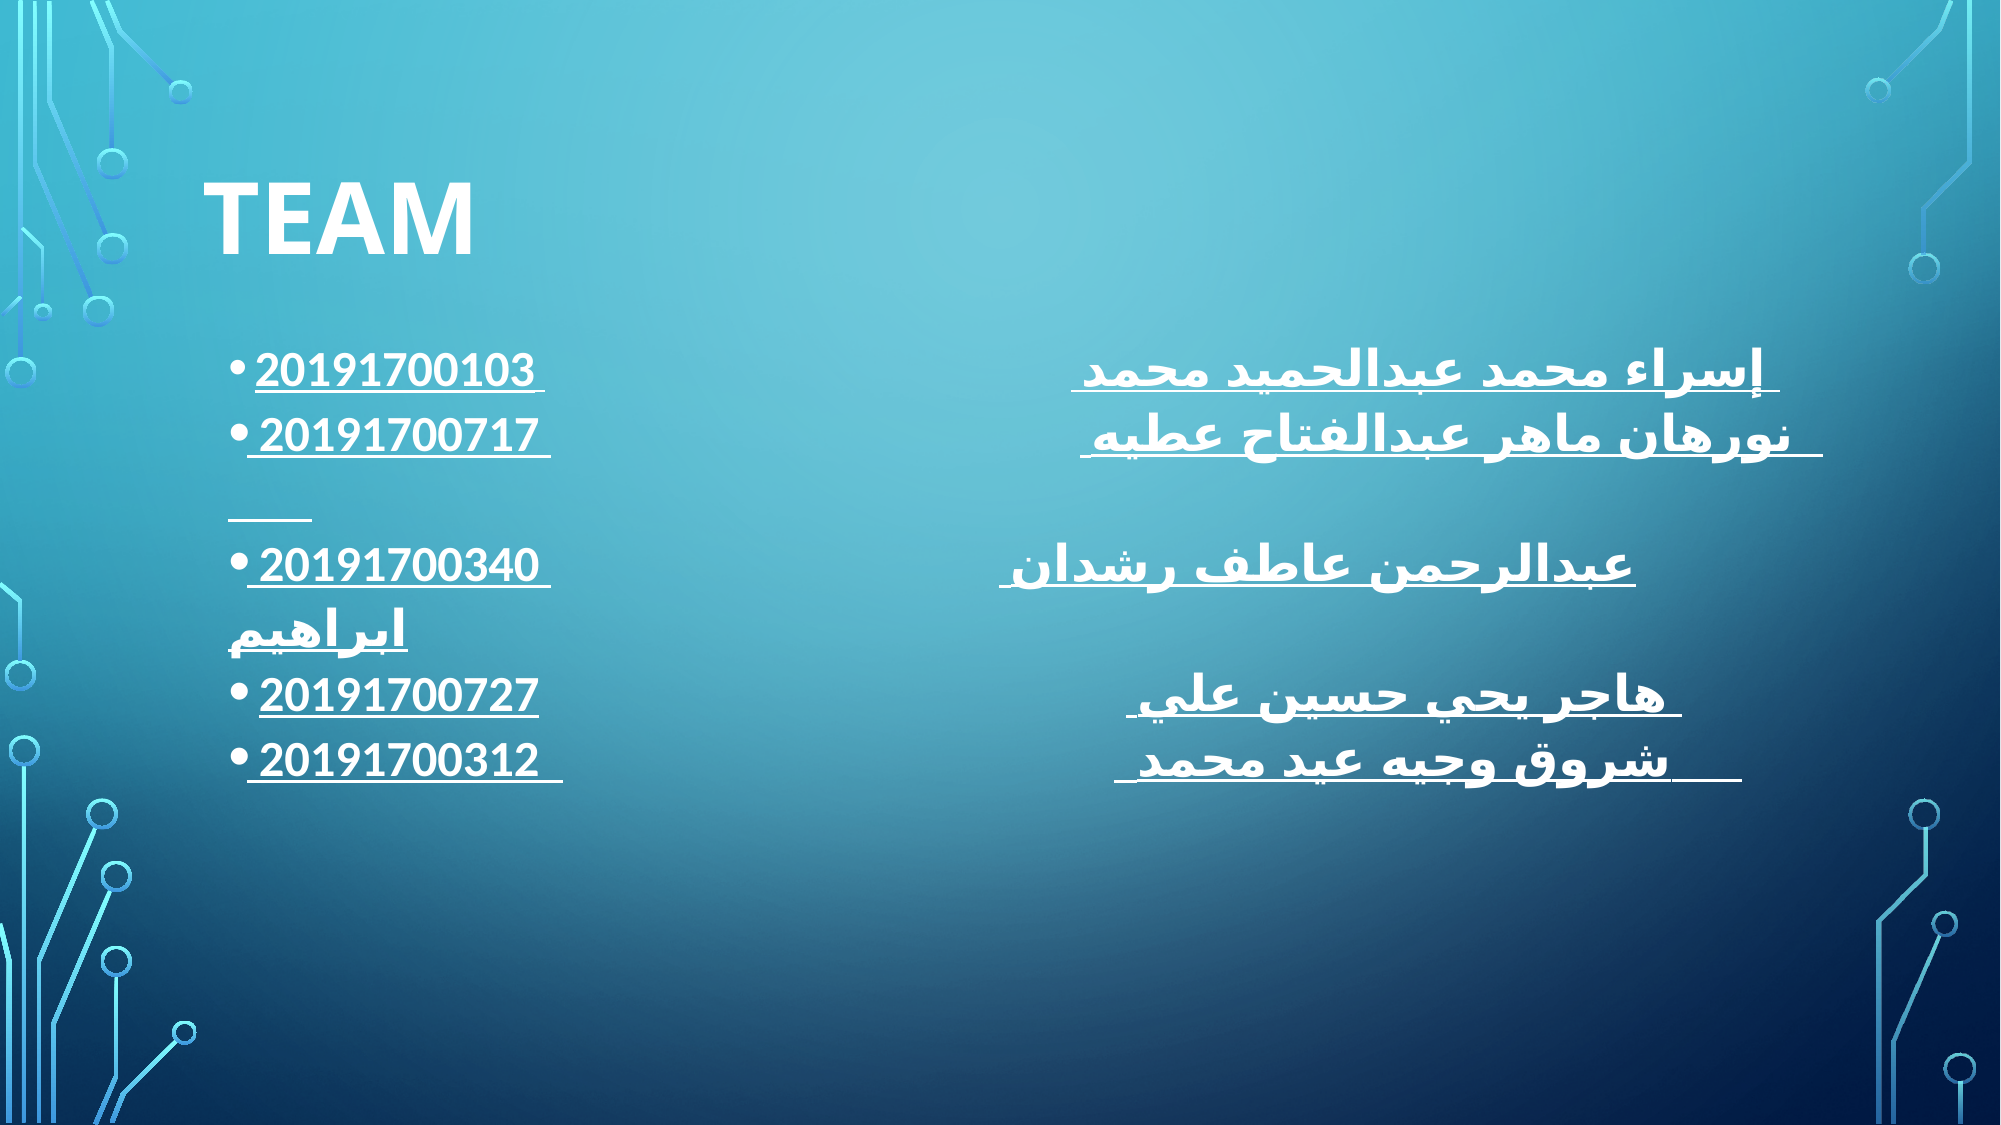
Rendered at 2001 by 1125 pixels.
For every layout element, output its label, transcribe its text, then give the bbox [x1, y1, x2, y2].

list 20191700103 إسراء محمد عبدالحميد محمد 20191700717 نورهان ماهر عبدالفتاح عطيه 20191700340 عبدالرحمن عاطف رشدان ابراهيم 20191700727 هاجر يحي حسين علي 20191700312 شروق وجيه عيد محمد [213, 324, 1839, 906]
title Team [187, 101, 1813, 344]
